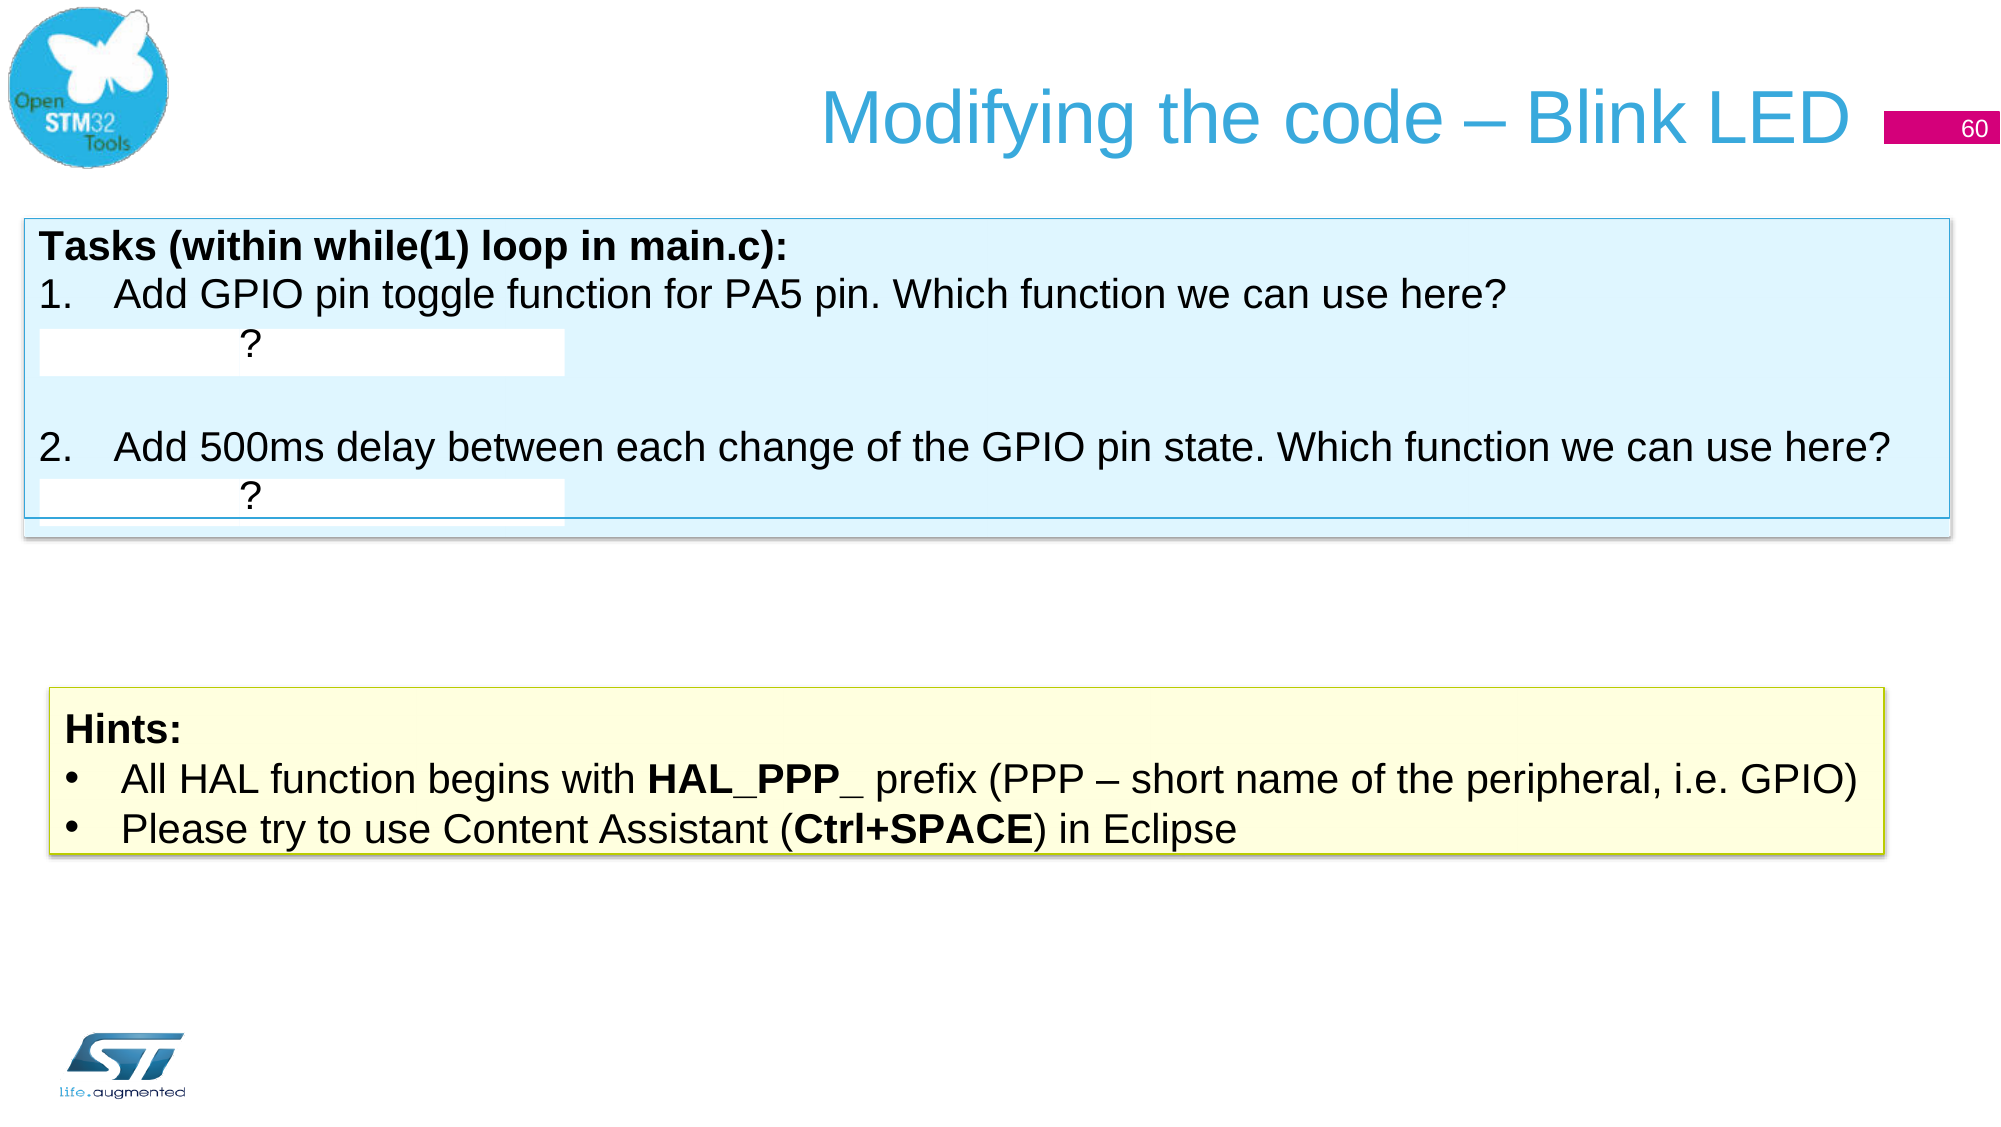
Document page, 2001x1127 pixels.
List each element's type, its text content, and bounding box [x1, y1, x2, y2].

text_box Tasks (within while(1) loop in main.c): Add GPIO pin toggle function for PA5 pin. Which function we can use here? ? Add 500ms delay between each change of the GPIO pin state. Which function we can use here? ? [24, 218, 1950, 519]
text_box [7, 209, 1924, 563]
text_box 12 [1944, 144, 1986, 151]
text_box [49, 687, 1885, 855]
text_box [32, 678, 1891, 881]
title Modifying the code – Blink LED [99, 19, 1867, 207]
text_box [239, 519, 565, 527]
text_box Hints: All HAL function begins with HAL_PPP_ prefix (PPP – short name of the peripheral, i.e. GPIO) Please try to use Content Assistant (Ctrl+SPACE) in Eclipse [64, 701, 1859, 852]
picture [49, 1023, 196, 1105]
text_box [39, 519, 239, 527]
text_box [24, 519, 1950, 537]
text_box [1924, 214, 1958, 548]
slide_number 60 [1884, 111, 2000, 144]
text_box [0, 0, 177, 177]
